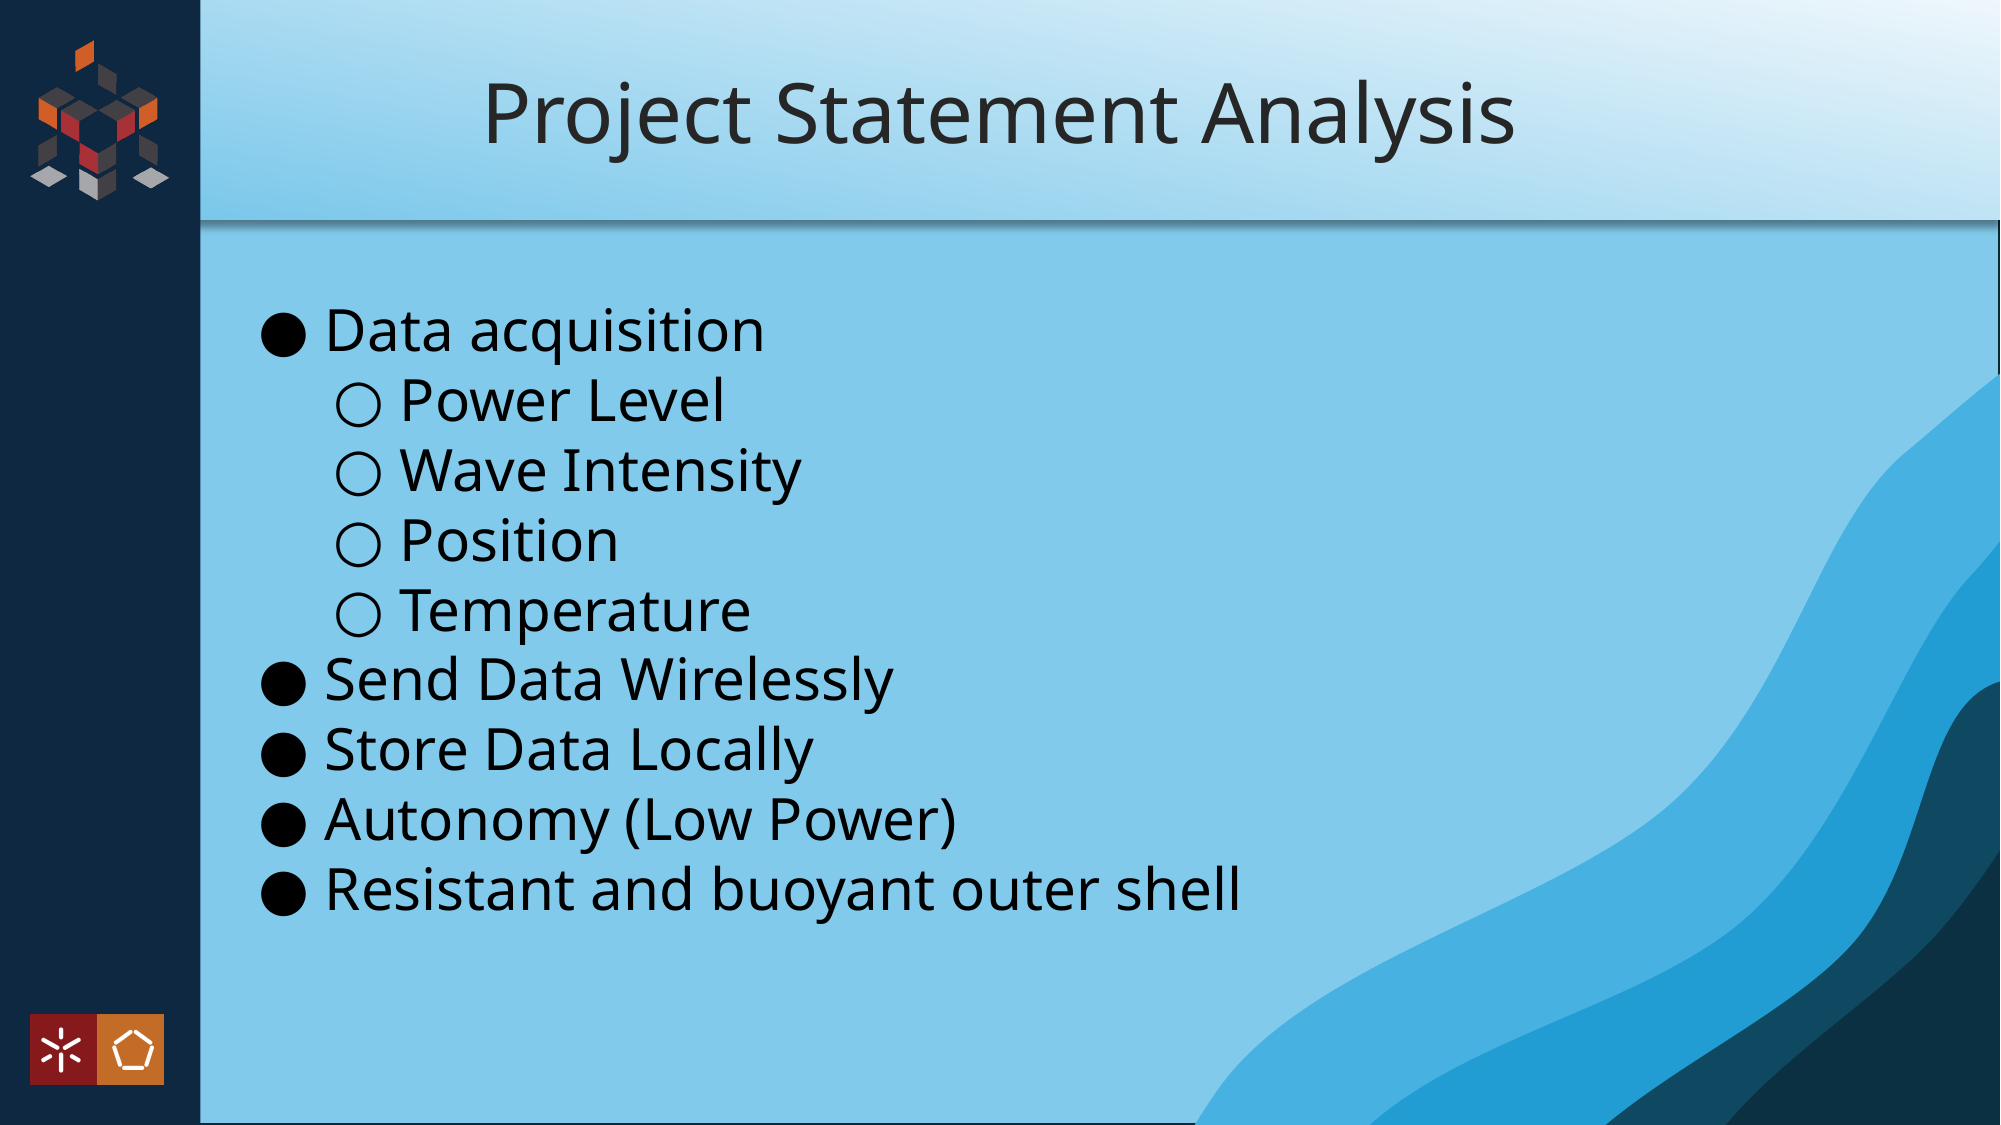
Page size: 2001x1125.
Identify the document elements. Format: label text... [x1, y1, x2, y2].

picture [30, 39, 177, 206]
text_box [201, 234, 2000, 1125]
text_box Project Statement Analysis [201, 0, 2000, 220]
text_box [0, 0, 201, 1125]
picture [30, 1014, 164, 1085]
text_box Data acquisition Power Level Wave Intensity Position Temperature Send Data Wirelessly Store Data Locally Autonomy (Low Power) Resistant and buoyant outer shell [234, 277, 1462, 938]
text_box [868, 286, 2000, 1125]
